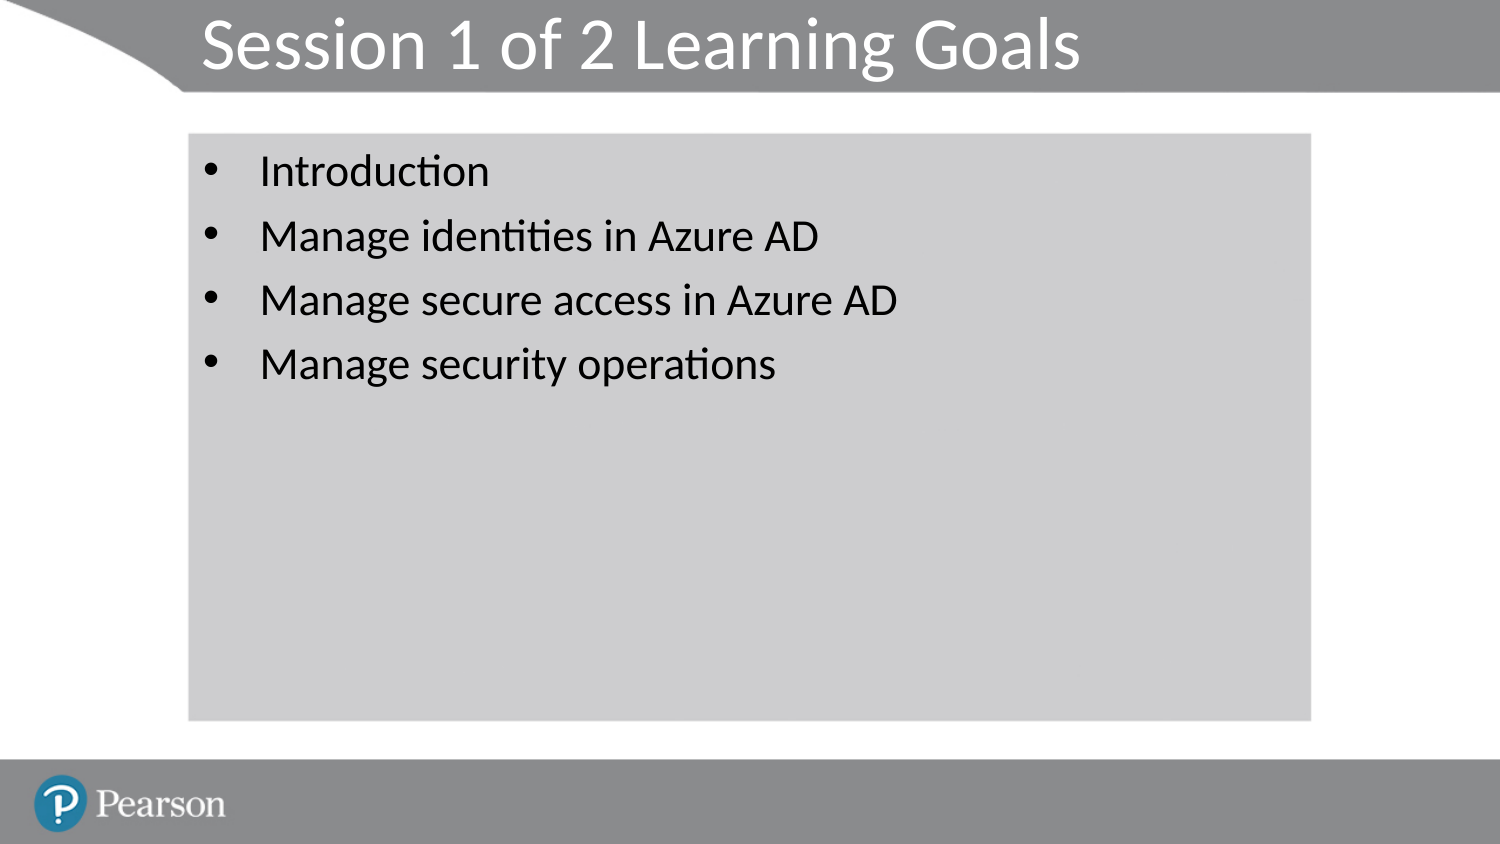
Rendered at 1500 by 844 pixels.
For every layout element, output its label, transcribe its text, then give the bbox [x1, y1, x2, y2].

picture [0, 0, 1500, 844]
list Introduction Manage identities in Azure AD Manage secure access in Azure AD Manage security operations [188, 133, 1311, 716]
title Session 1 of 2 Learning Goals [186, 0, 1425, 79]
